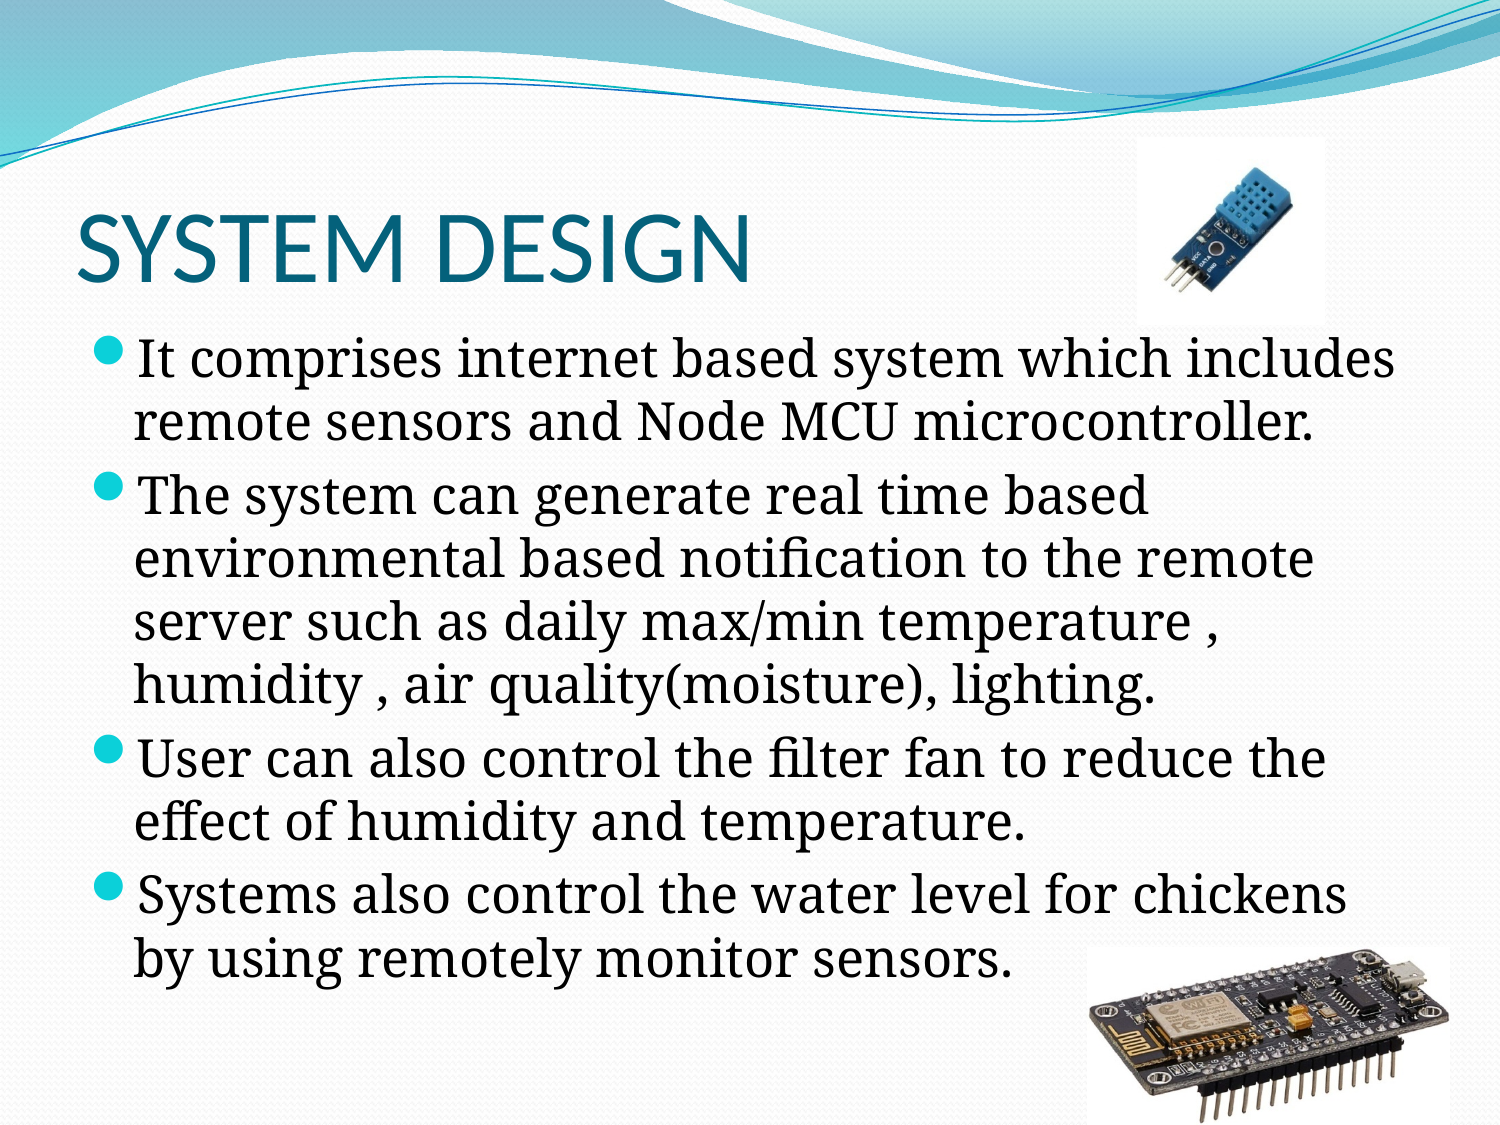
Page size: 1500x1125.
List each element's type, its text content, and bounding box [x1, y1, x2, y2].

picture [1137, 137, 1326, 326]
picture [1087, 947, 1451, 1125]
title SYSTEM DESIGN [75, 115, 1425, 303]
list It comprises internet based system which includes remote sensors and Node MCU microcontroller. The system can generate real time based environmental based notification to the remote server such as daily max/min temperature , humidity , air quality(moisture), lighting. User can also control the filter fan to reduce the effect of humidity and temperature. Systems also control the water level for chickens by using remotely monitor sensors. [75, 317, 1425, 1038]
